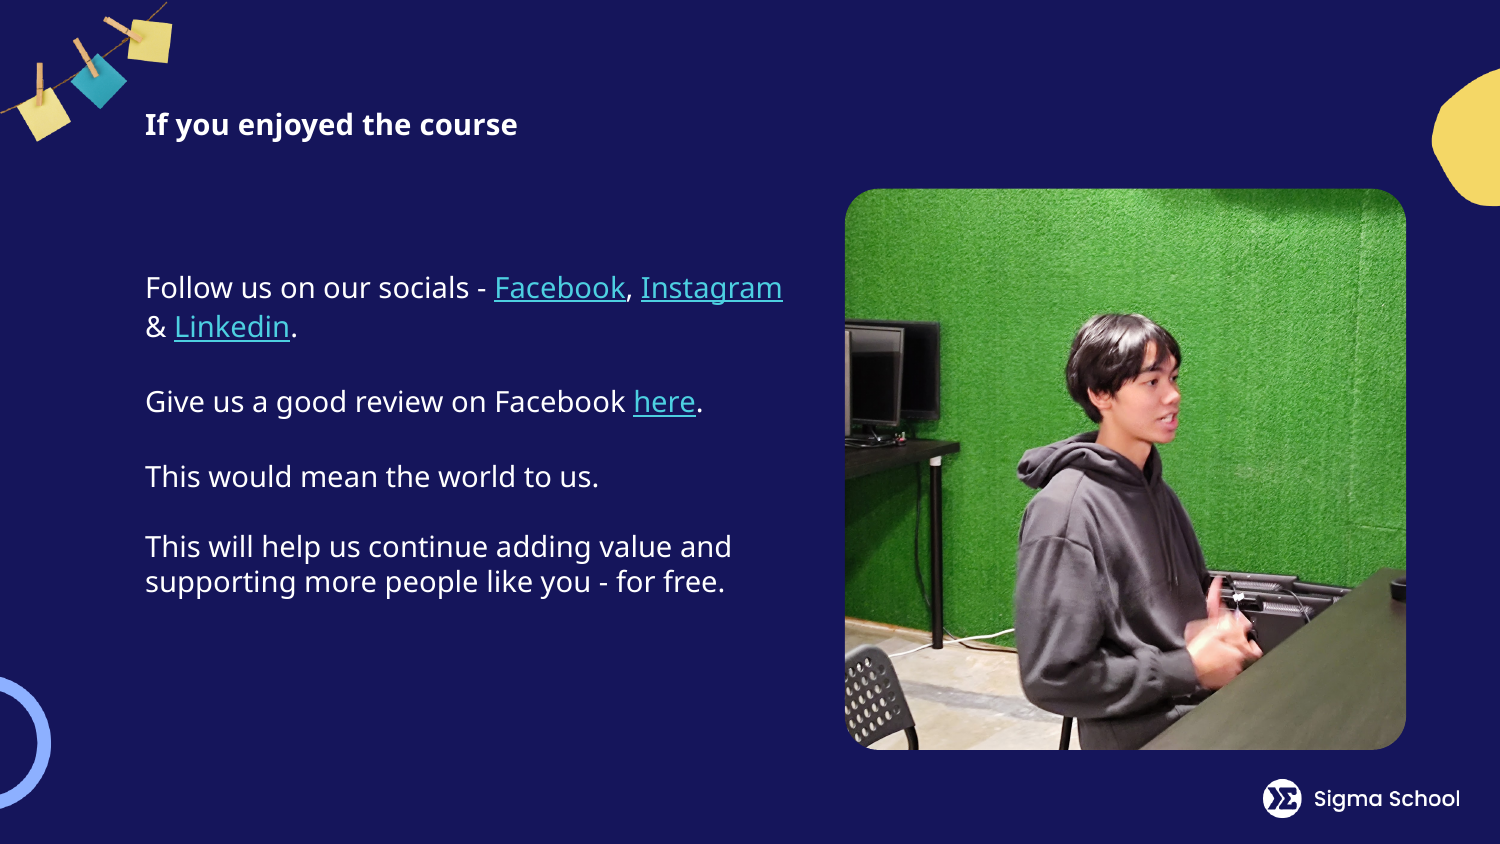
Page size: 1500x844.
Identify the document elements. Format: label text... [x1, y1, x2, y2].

picture [0, 0, 232, 844]
title Follow us on our socials - Facebook, Instagram & Linkedin. Give us a good review on Facebook here. This would mean the world to us. This will help us continue adding value and supporting more people like you - for free. [130, 253, 799, 708]
title If you enjoyed the course [130, 90, 833, 157]
picture [844, 0, 1500, 844]
